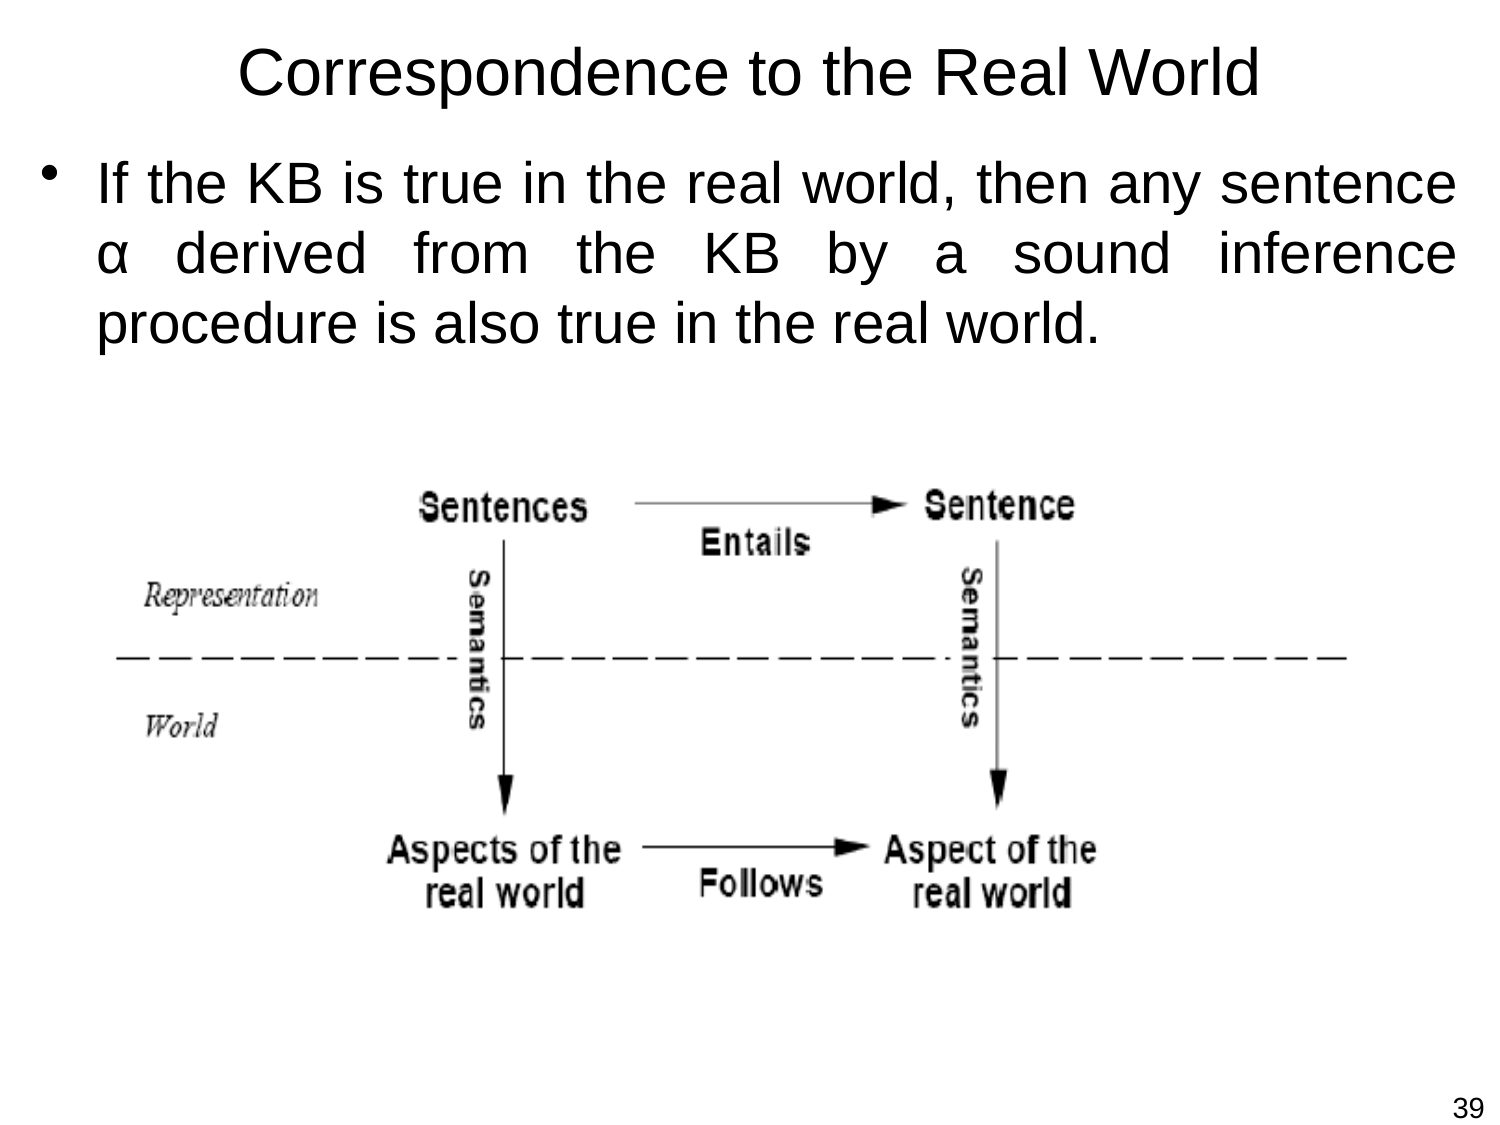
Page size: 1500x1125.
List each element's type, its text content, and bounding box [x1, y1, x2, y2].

list If the KB is true in the real world, then any sentence α derived from the KB by a sound inference procedure is also true in the real world. [24, 137, 1476, 1076]
picture [87, 423, 1376, 976]
title Correspondence to the Real World [24, 12, 1476, 126]
slide_number 39 [1424, 1046, 1500, 1125]
